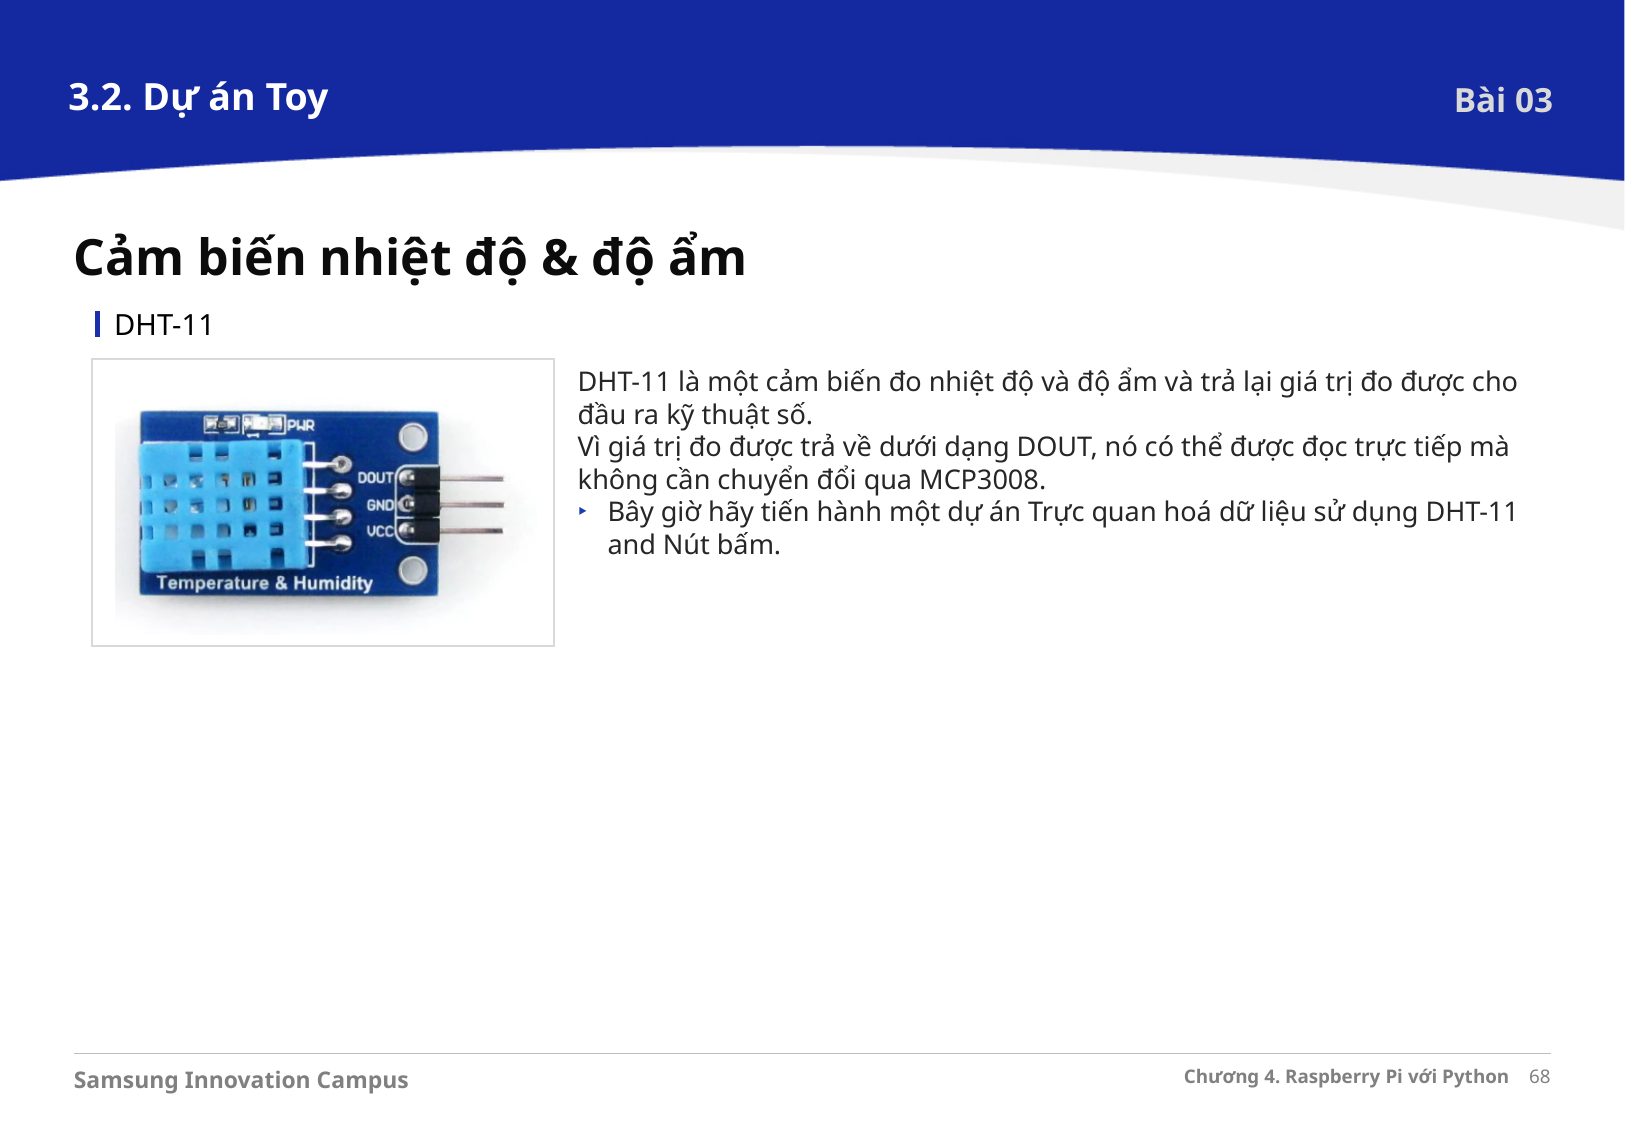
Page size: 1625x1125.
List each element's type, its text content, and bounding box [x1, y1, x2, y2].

text_box 3.2. Dự án Toy [67, 72, 1025, 119]
text_box Cảm biến nhiệt độ & độ ẩm [73, 224, 1552, 287]
picture [0, 0, 1625, 1125]
text_box [91, 358, 555, 647]
text_box DHT-11 là một cảm biến đo nhiệt độ và độ ẩm và trả lại giá trị đo được cho đầu ra kỹ thuật số. Vì giá trị đo được trả về dưới dạng DOUT, nó có thể được đọc trực tiếp mà không cần chuyển đổi qua MCP3008. Bây giờ hãy tiến hành một dự án Trực quan hoá dữ liệu sử dụng DHT-11 and Nút bấm. [577, 352, 1552, 572]
text_box Bài 03 [1422, 78, 1554, 119]
text_box DHT-11 [94, 305, 1510, 342]
